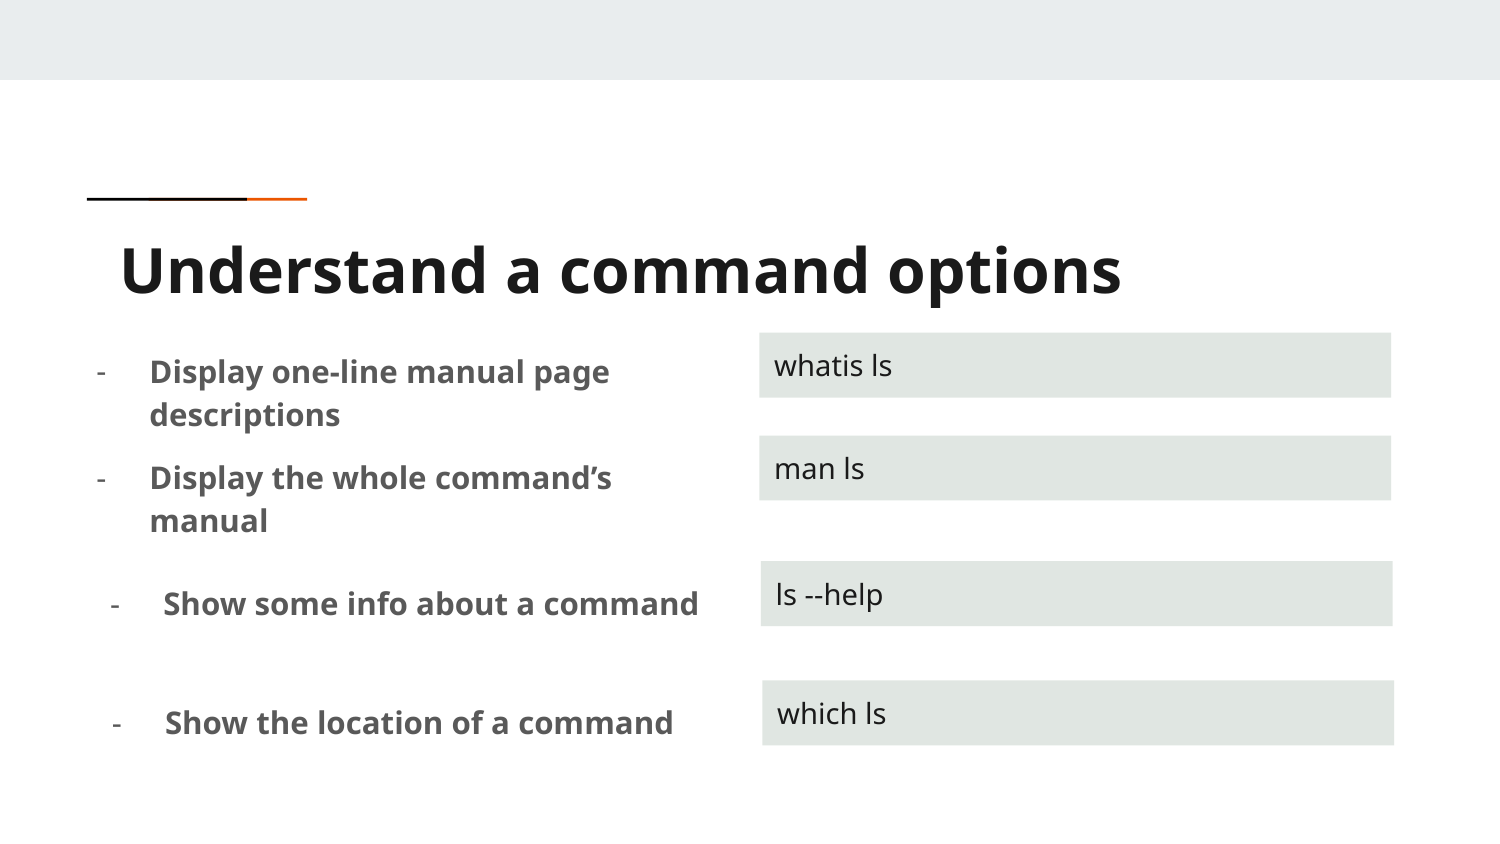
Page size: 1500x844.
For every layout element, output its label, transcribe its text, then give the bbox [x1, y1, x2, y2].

text_box Show the location of a command [75, 682, 760, 756]
text_box Display one-line manual page descriptions [59, 331, 760, 448]
text_box Display the whole command’s manual [59, 438, 713, 555]
title Understand a command options [119, 216, 1381, 305]
text_box which ls [762, 680, 1395, 746]
text_box whatis ls [760, 332, 1392, 398]
text_box Show some info about a command [73, 563, 727, 637]
text_box man ls [759, 435, 1392, 501]
text_box ls --help [760, 561, 1393, 627]
